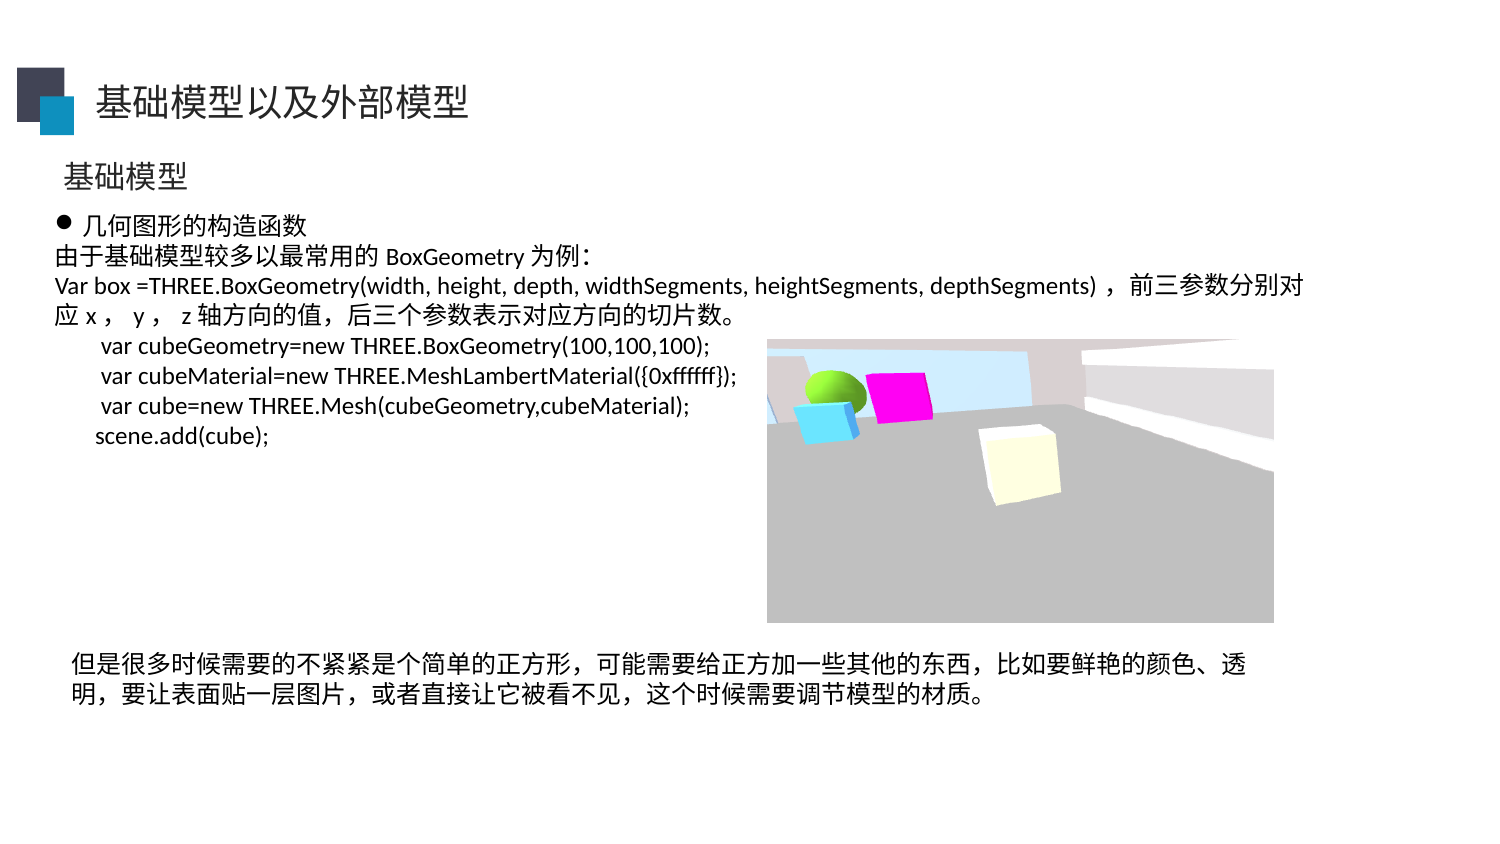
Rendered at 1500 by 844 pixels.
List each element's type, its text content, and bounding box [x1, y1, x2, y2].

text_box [16, 67, 480, 194]
picture [767, 338, 1274, 623]
text_box 但是很多时候需要的不紧紧是个简单的正方形，可能需要给正方加一些其他的东西，比如要鲜艳的颜色、透明，要让表面贴一层图片，或者直接让它被看不见，这个时候需要调节模型的材质。 [56, 641, 1274, 717]
text_box 几何图形的构造函数 由于基础模型较多以最常用的BoxGeometry为例： Var box =THREE.BoxGeometry(width, height, depth, widthSegments, heightSegments, depthSegments)，前三参数分别对应x，y，z轴方向的值，后三个参数表示对应方向的切片数。 var cubeGeometry=new THREE.BoxGeometry(100,100,100); var cubeMaterial=new THREE.MeshLambertMaterial({0xffffff}); var cube=new THREE.Mesh(cubeGeometry,cubeMaterial); scene.add(cube); [40, 202, 1340, 517]
